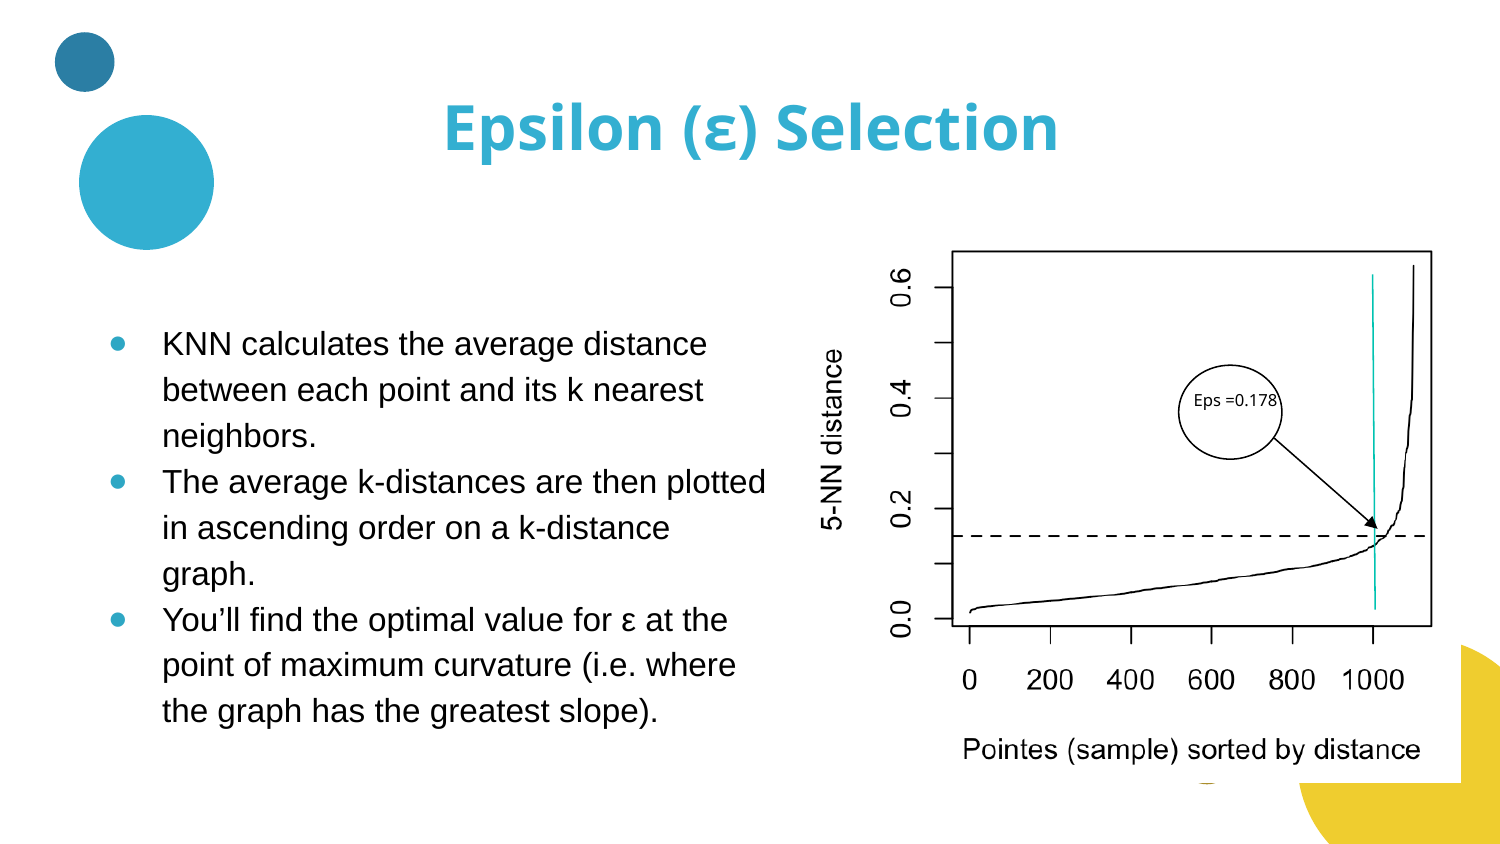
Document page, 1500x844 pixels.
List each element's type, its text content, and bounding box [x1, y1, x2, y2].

text_box KNN calculates the average distance between each point and its k nearest neighbors. The average k-distances are then plotted in ascending order on a k-distance graph. You’ll find the optimal value for ε at the point of maximum curvature (i.e. where the graph has the greatest slope). [72, 301, 790, 783]
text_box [1372, 536, 1376, 610]
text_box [1372, 274, 1376, 436]
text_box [1274, 437, 1378, 530]
title Epsilon (ε) Selection [116, 72, 1388, 167]
picture [799, 229, 1461, 783]
